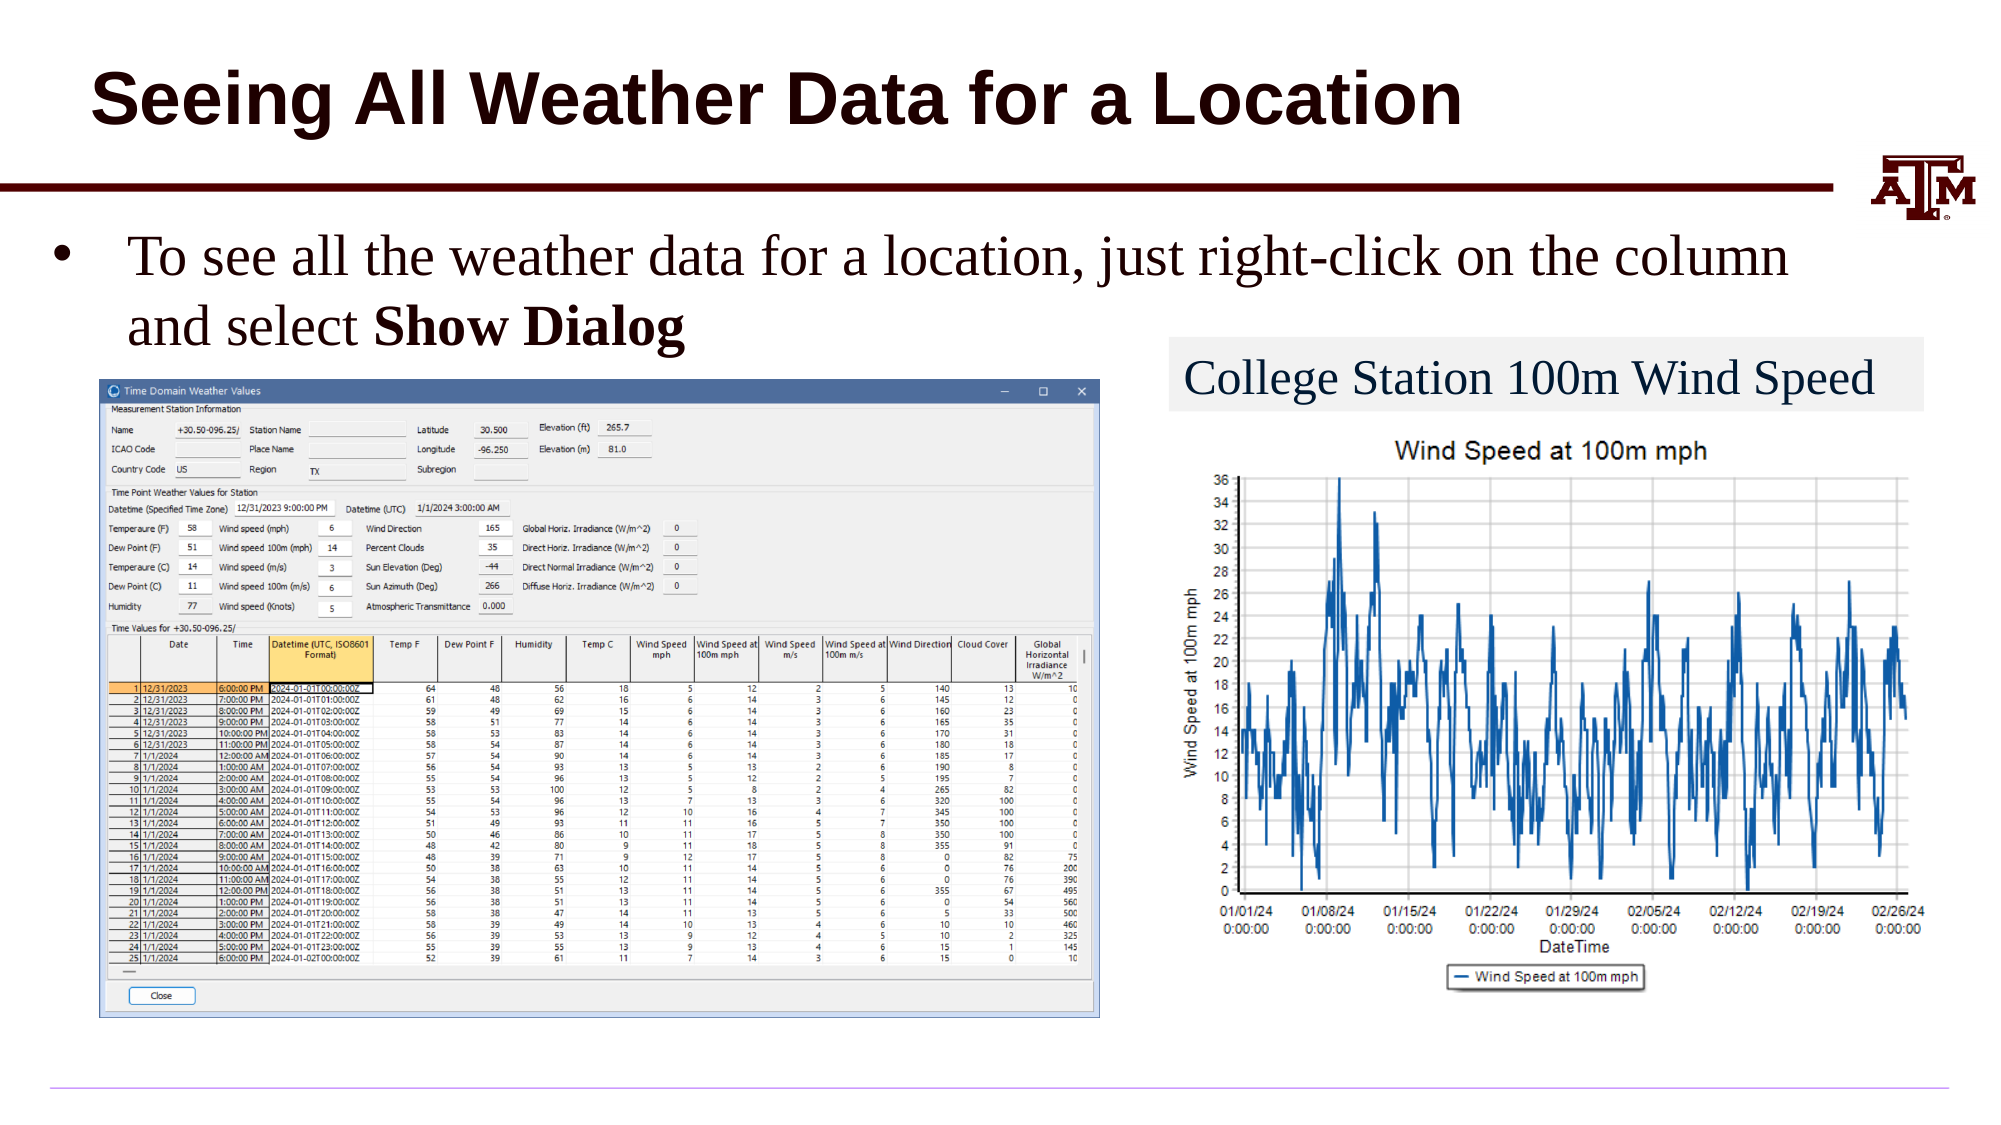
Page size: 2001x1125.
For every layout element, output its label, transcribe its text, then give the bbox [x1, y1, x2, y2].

picture [1162, 412, 1931, 1019]
picture [1856, 137, 1990, 238]
text_box College Station 100m Wind Speed [1168, 336, 1924, 410]
picture [99, 379, 1101, 1019]
title Seeing All Weather Data for a Location [74, 12, 1909, 188]
list To see all the weather data for a location, just right-click on the column and select Show Dialog [37, 209, 1876, 363]
